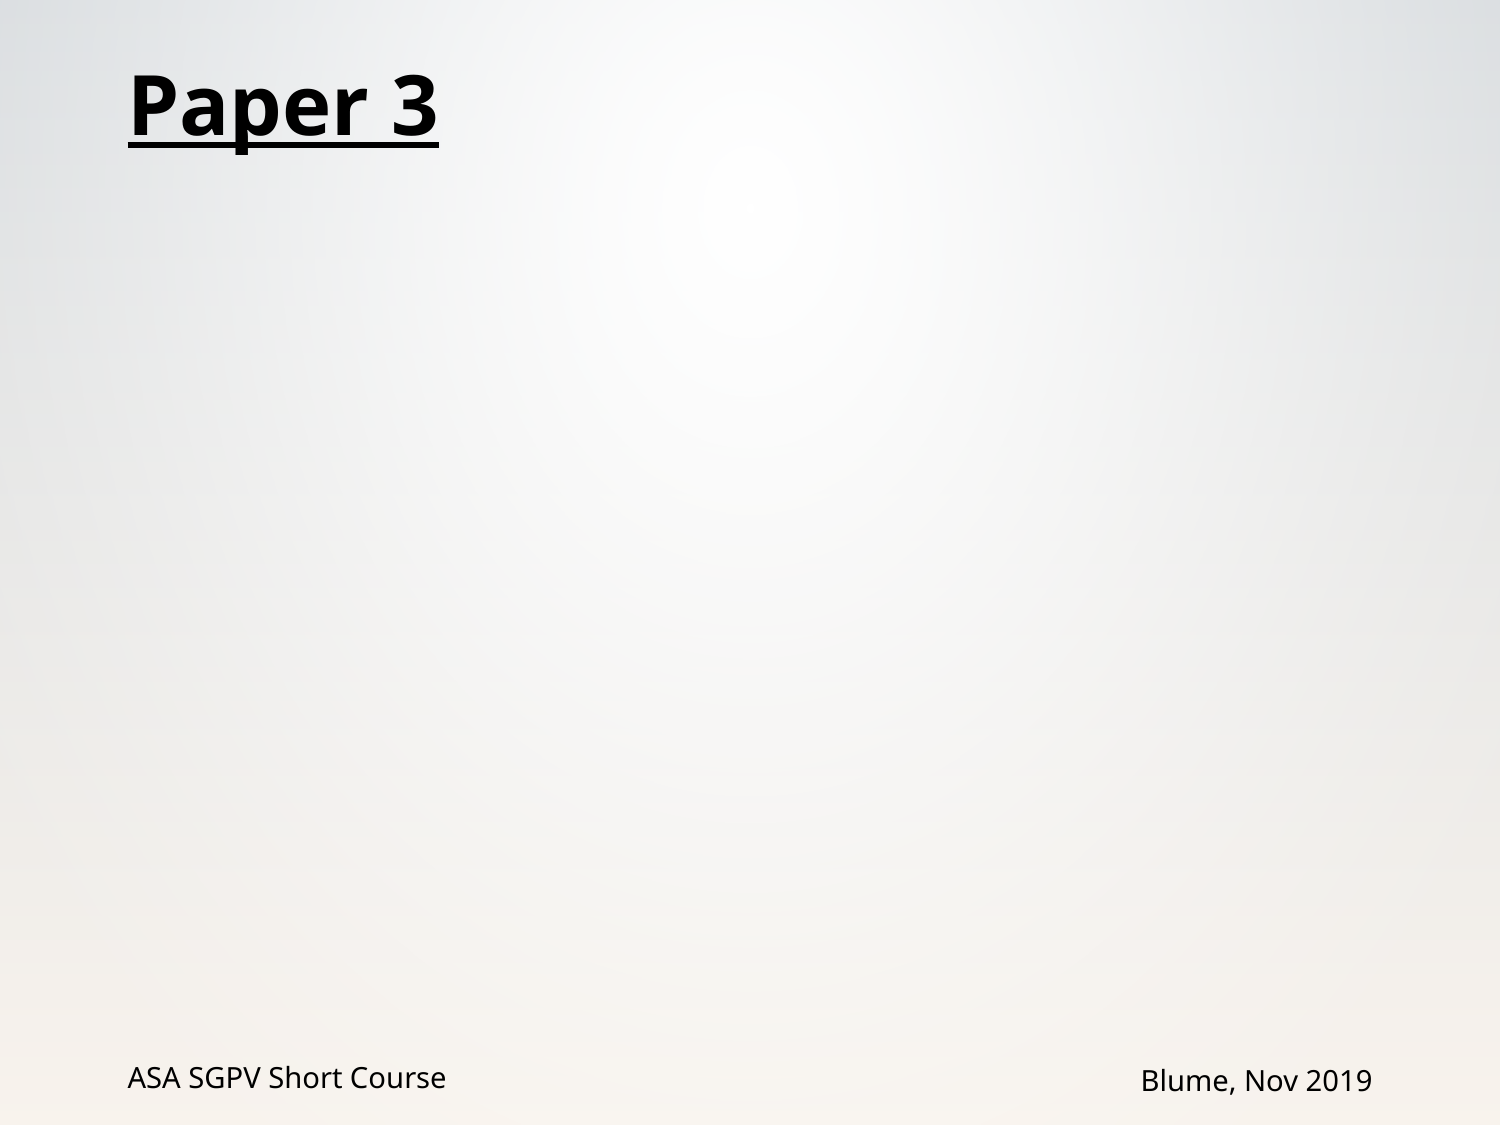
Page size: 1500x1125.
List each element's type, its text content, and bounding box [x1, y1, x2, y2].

title Paper 3 [112, 37, 1388, 180]
footer ASA SGPV Short Course [112, 1049, 915, 1110]
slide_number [1004, 1049, 1388, 1110]
picture [0, 0, 1500, 1125]
